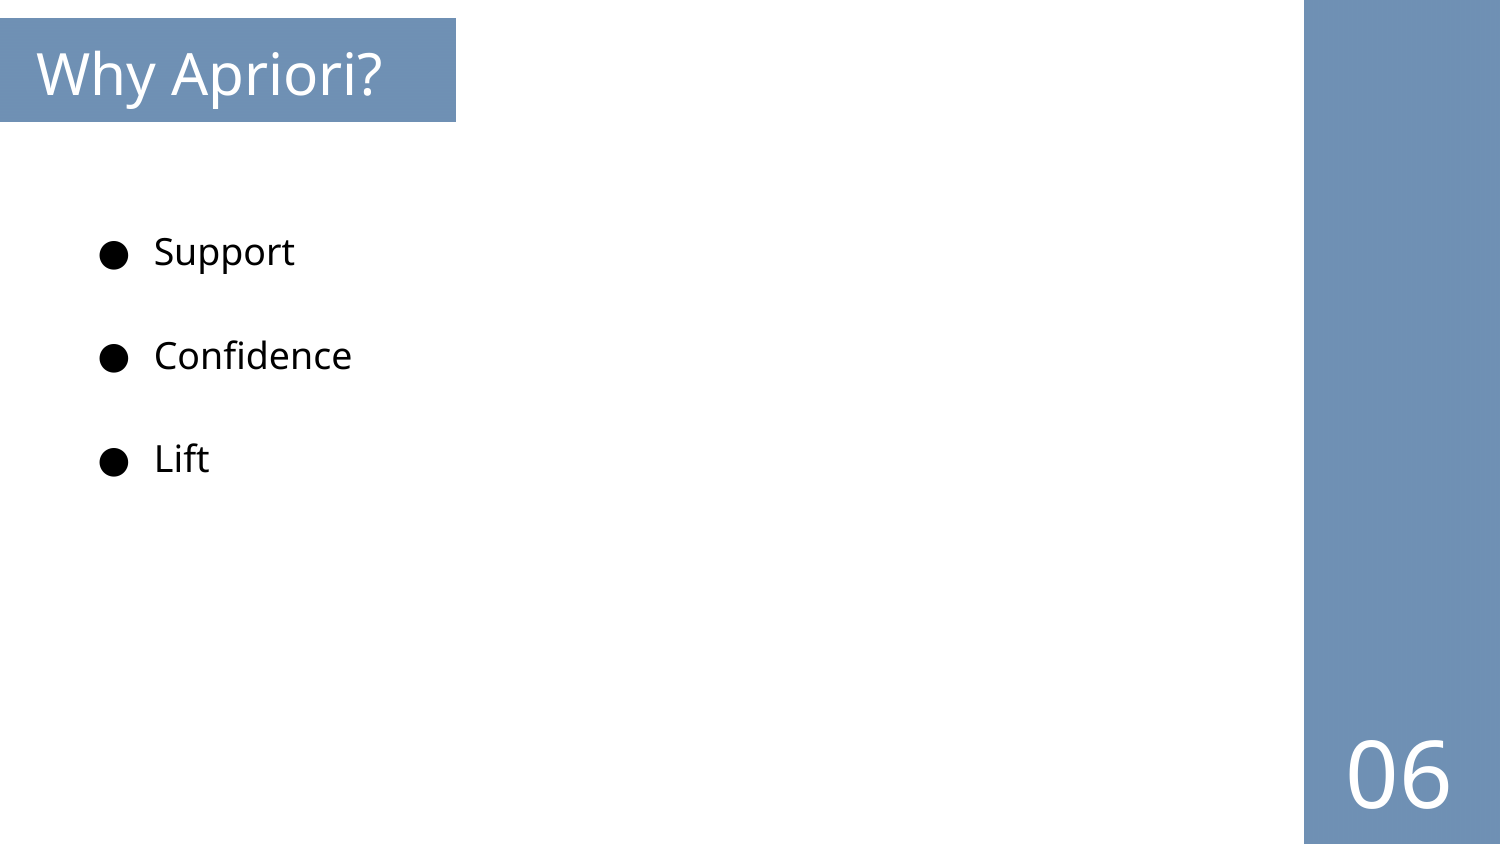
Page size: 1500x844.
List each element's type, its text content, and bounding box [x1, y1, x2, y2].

picture [0, 17, 456, 122]
text_box Support Confidence Lift [63, 206, 1219, 685]
picture [1304, 0, 1500, 844]
